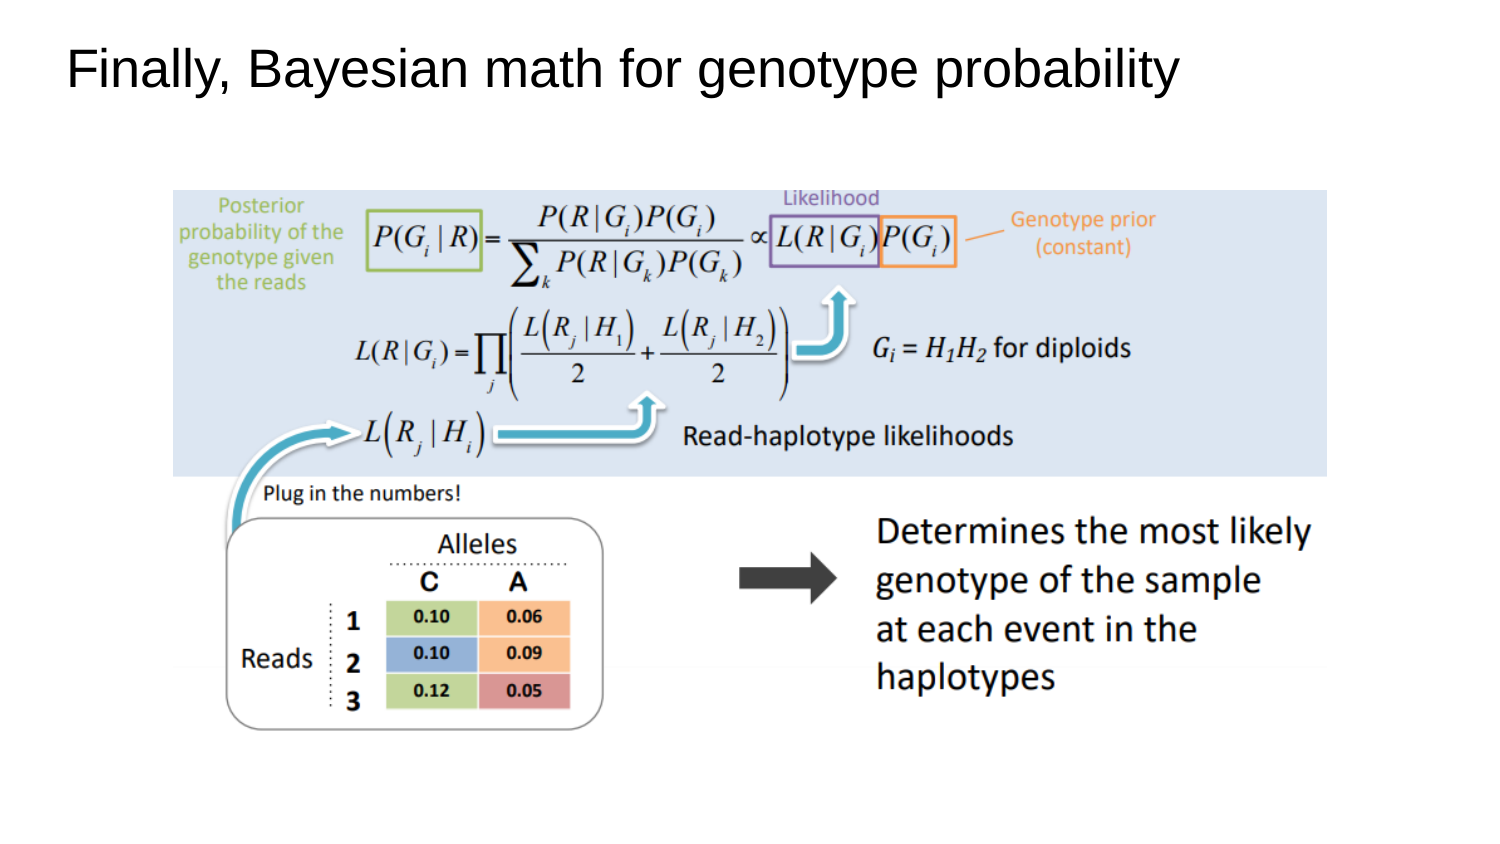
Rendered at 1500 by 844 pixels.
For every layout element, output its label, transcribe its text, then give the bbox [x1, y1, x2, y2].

picture [172, 190, 1328, 733]
title Finally, Bayesian math for genotype probability [51, 18, 1449, 114]
